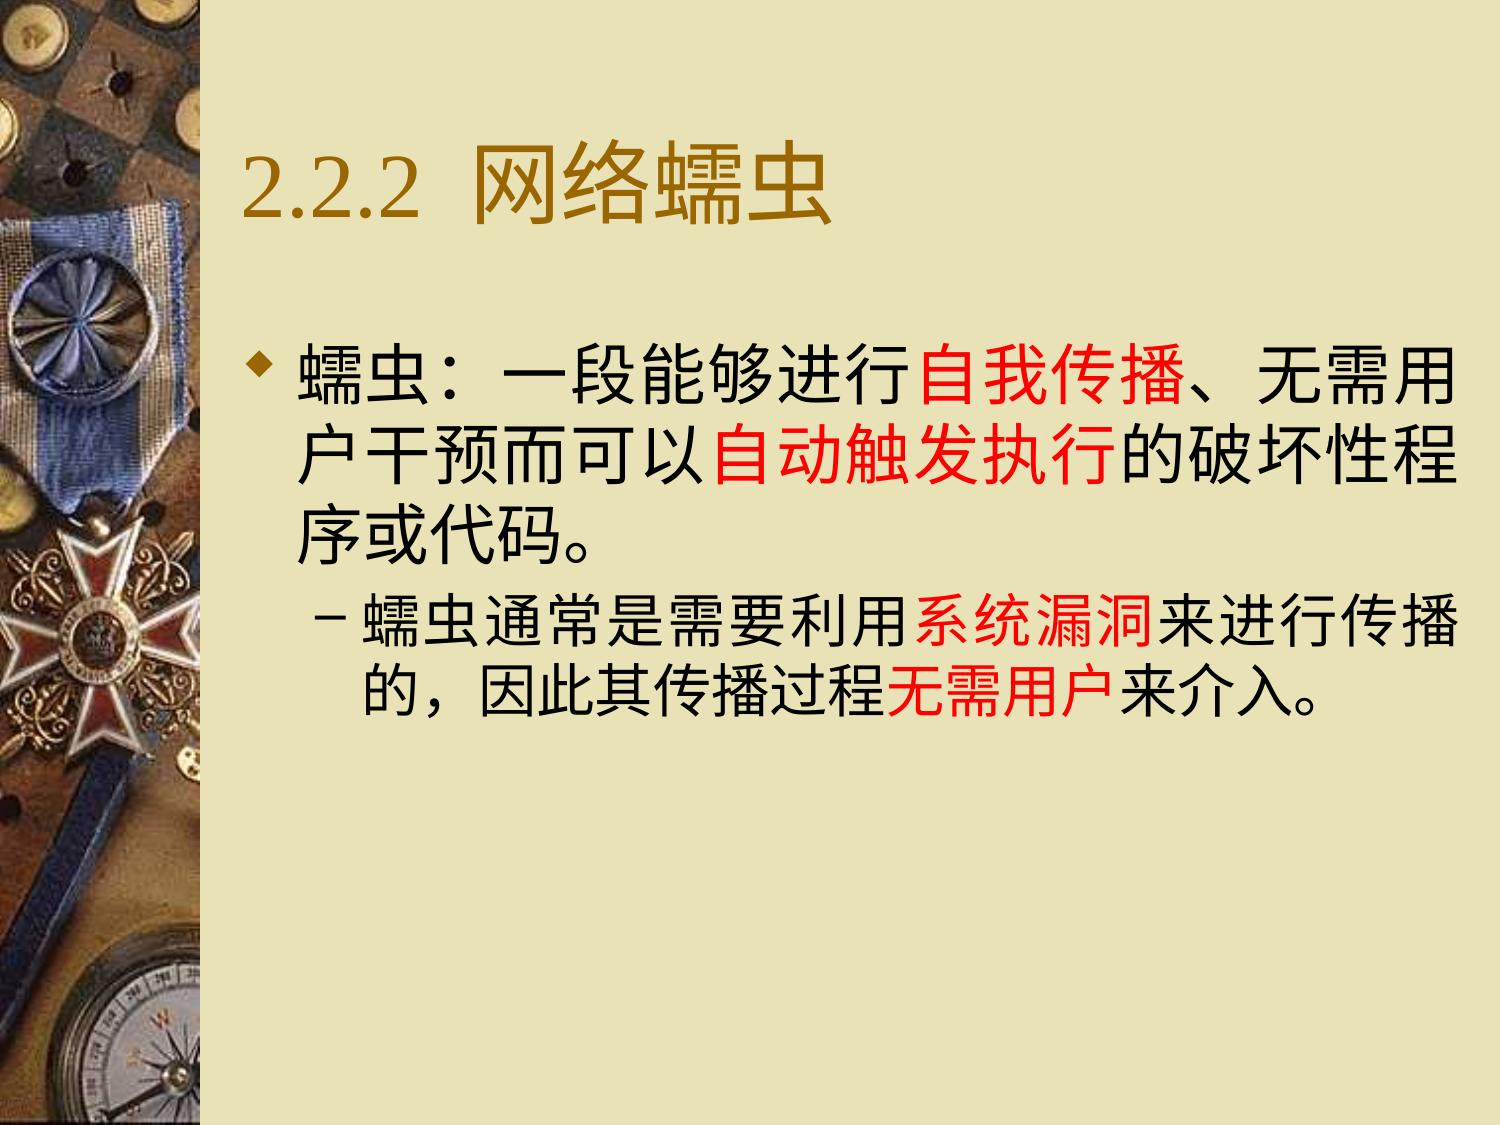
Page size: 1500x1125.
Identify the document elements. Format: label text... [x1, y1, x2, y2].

picture [0, 0, 200, 1125]
list 蠕虫：一段能够进行自我传播、无需用户干预而可以自动触发执行的破坏性程序或代码。 蠕虫通常是需要利用系统漏洞来进行传播的，因此其传播过程无需用户来介入。 [225, 324, 1475, 1000]
title 2.2.2 网络蠕虫 [225, 87, 1463, 275]
